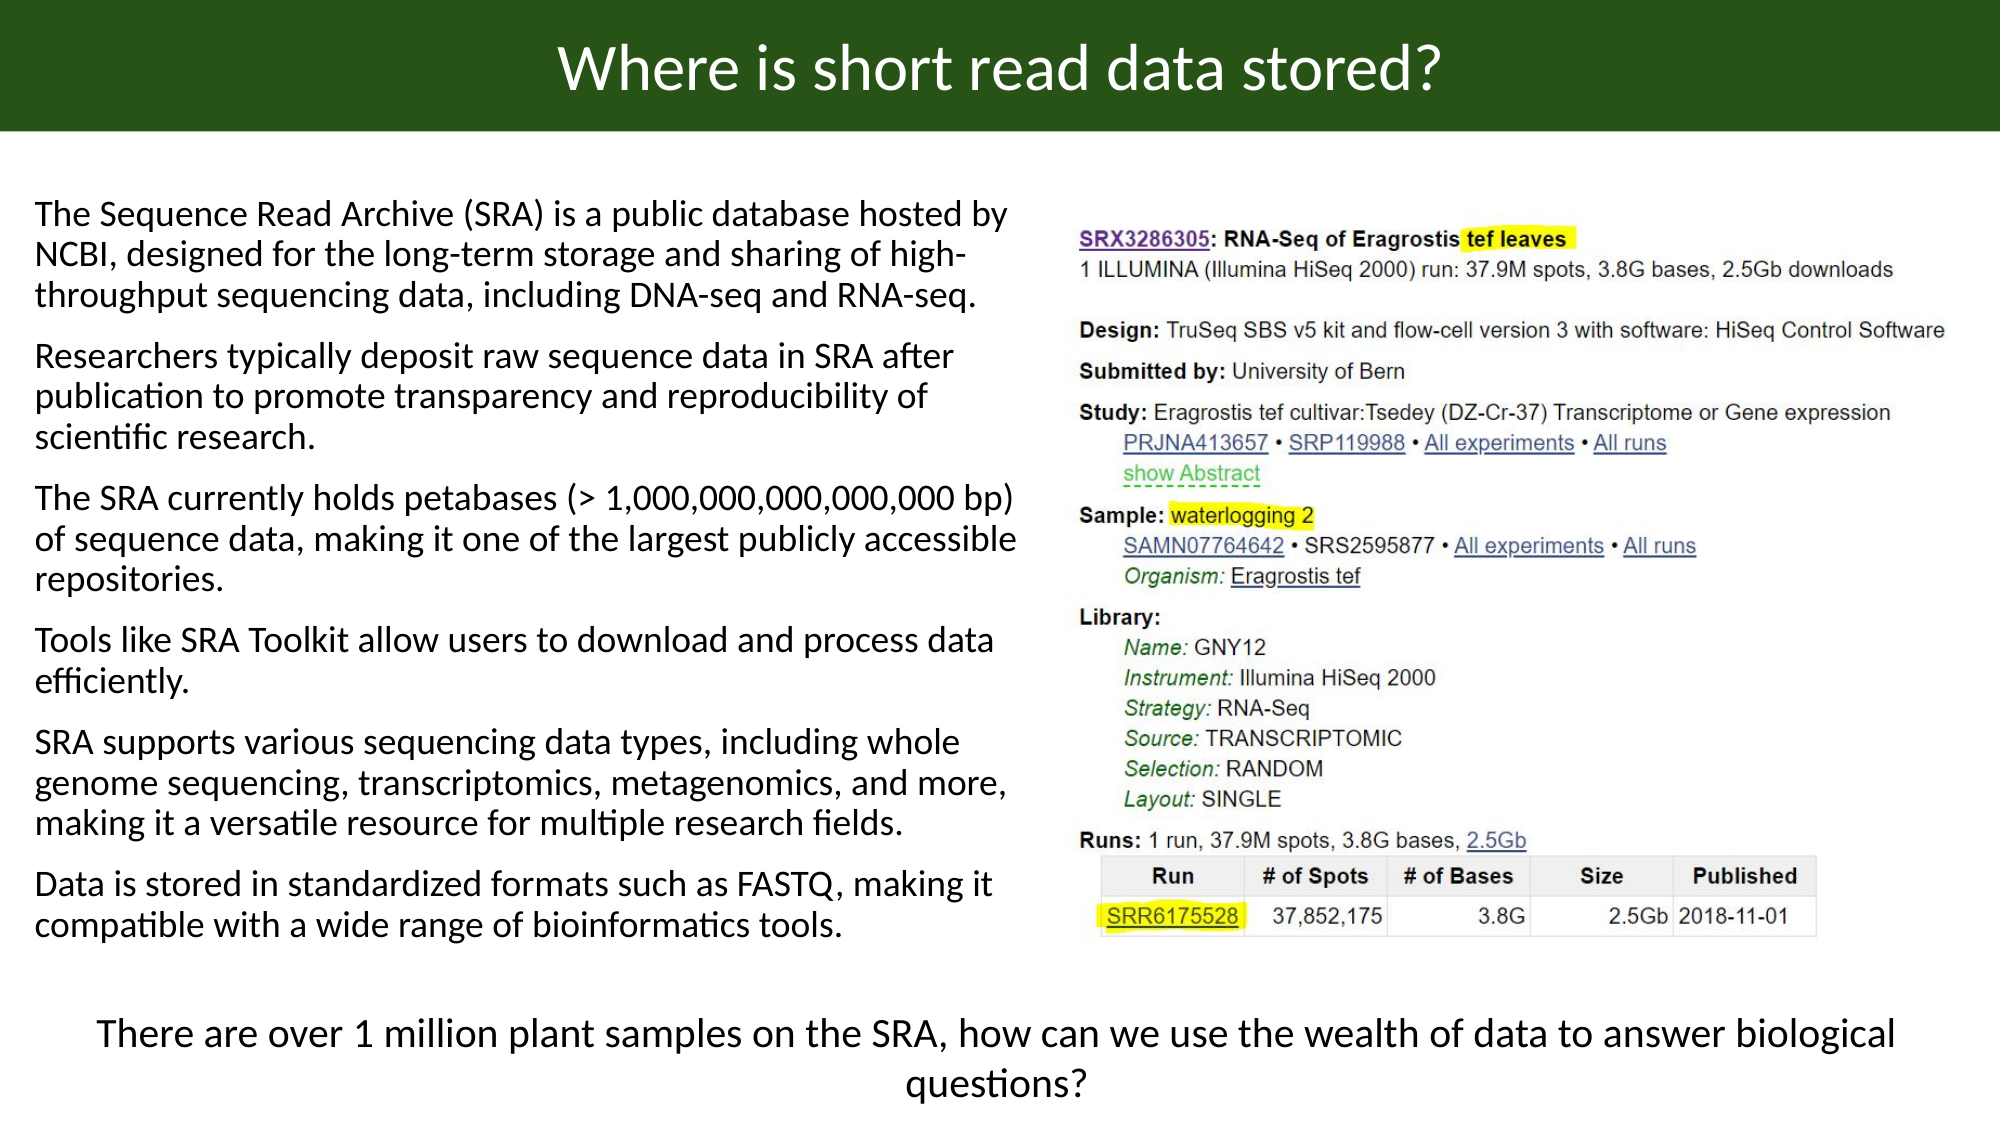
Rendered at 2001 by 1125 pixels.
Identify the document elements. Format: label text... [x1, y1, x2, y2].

text_box Where is short read data stored? [4, 16, 1999, 112]
picture [1064, 212, 1950, 966]
text_box [0, 0, 2000, 133]
text_box There are over 1 million plant samples on the SRA, how can we use the wealth of data to answer biological questions? [0, 998, 1994, 1114]
list The Sequence Read Archive (SRA) is a public database hosted by NCBI, designed for the long-term storage and sharing of high-throughput sequencing data, including DNA-seq and RNA-seq. Researchers typically deposit raw sequence data in SRA after publication to promote transparency and reproducibility of scientific research. The SRA currently holds petabases (> 1,000,000,000,000,000 bp) of sequence data, making it one of the largest publicly accessible repositories. Tools like SRA Toolkit allow users to download and process data efficiently. SRA supports various sequencing data types, including whole genome sequencing, transcriptomics, metagenomics, and more, making it a versatile resource for multiple research fields. Data is stored in standardized formats such as FASTQ, making it compatible with a wide range of bioinformatics tools. [19, 186, 1044, 992]
